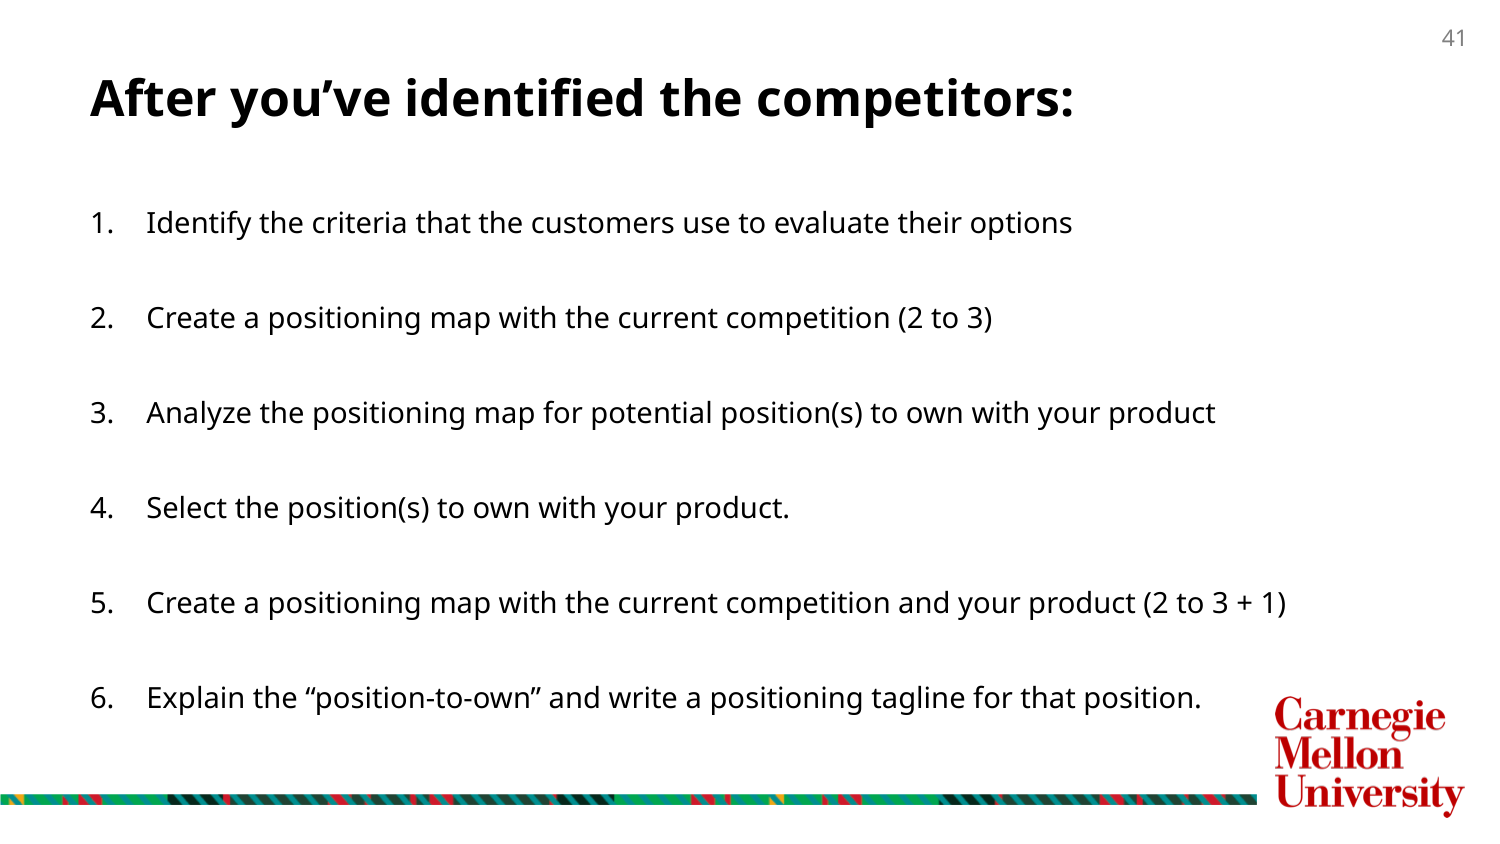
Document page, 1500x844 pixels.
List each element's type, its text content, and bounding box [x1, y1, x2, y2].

title After you’ve identified the competitors: [75, 59, 1425, 160]
picture [1275, 696, 1465, 818]
picture [1, 795, 1256, 805]
list Identify the criteria that the customers use to evaluate their options Create a positioning map with the current competition (2 to 3) Analyze the positioning map for potential position(s) to own with your product Select the position(s) to own with your product. Create a positioning map with the current competition and your product (2 to 3 + 1) Explain the “position-to-own” and write a positioning tagline for that position. [75, 196, 1425, 760]
